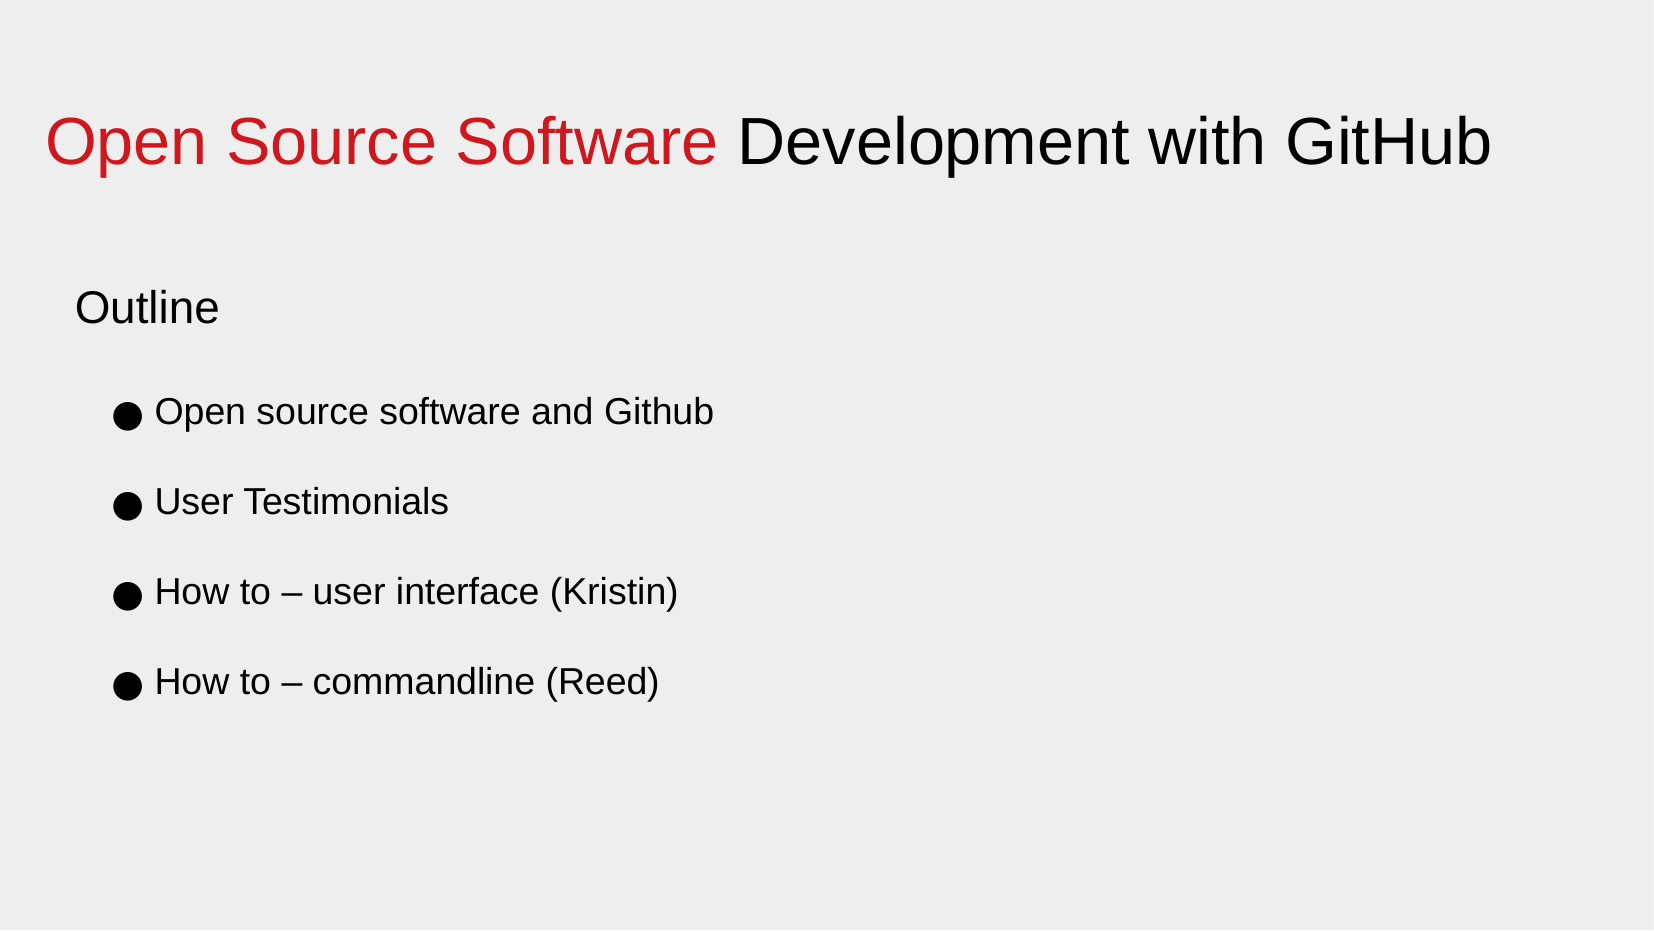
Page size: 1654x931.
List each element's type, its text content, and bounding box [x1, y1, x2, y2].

text_box Outline Open source software and Github User Testimonials How to – user interface (Kristin) How to – commandline (Reed) [59, 270, 1170, 808]
text_box Open Source Software Development with GitHub [45, 54, 1534, 220]
